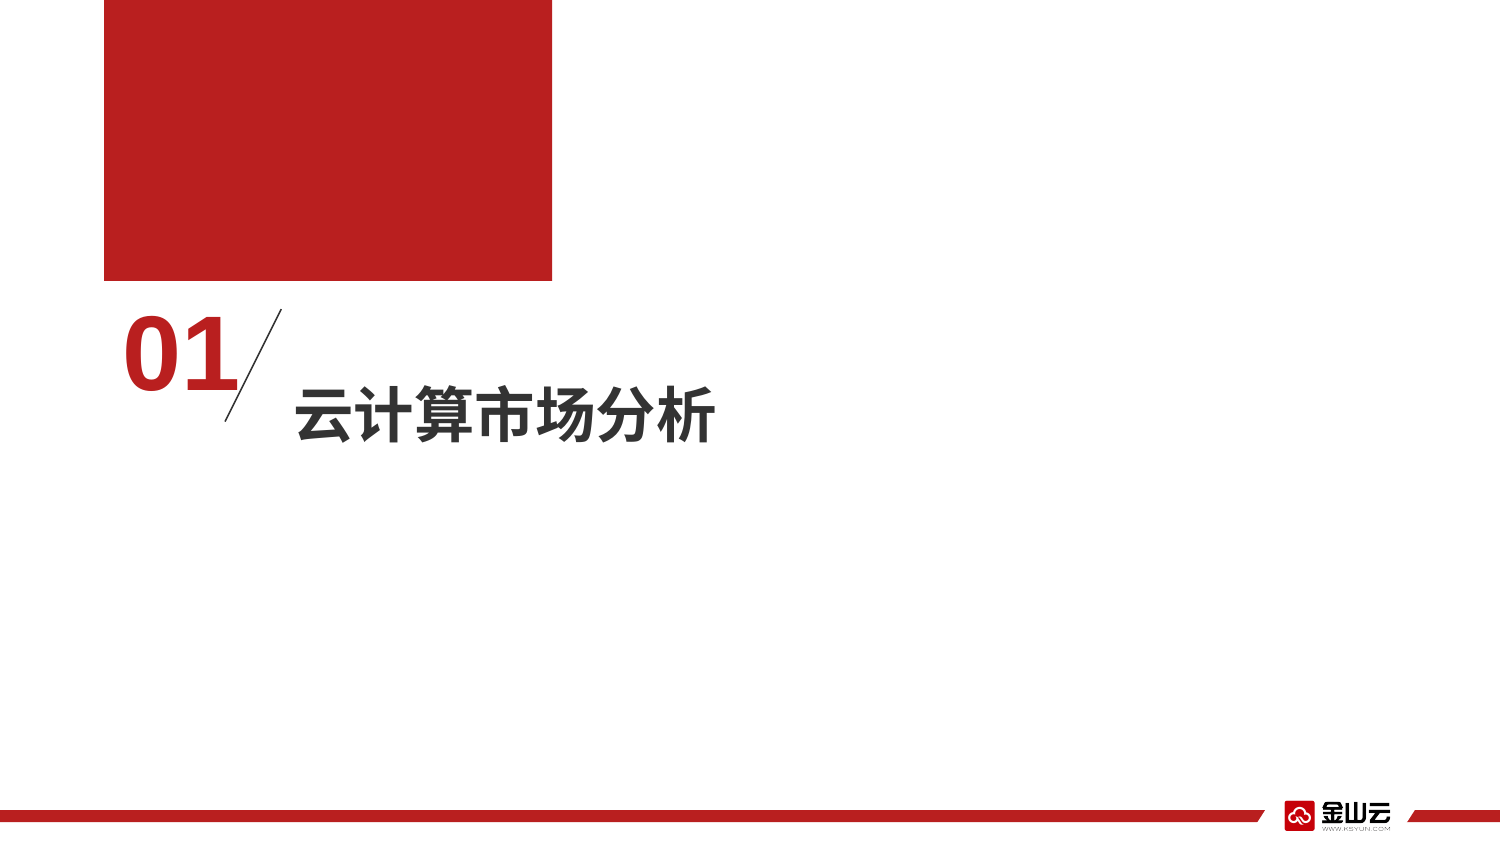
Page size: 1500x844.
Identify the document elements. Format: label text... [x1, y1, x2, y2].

text_box 云计算市场分析 [269, 365, 975, 462]
text_box 01 [98, 272, 265, 424]
picture [1284, 799, 1391, 831]
text_box [104, 0, 553, 281]
